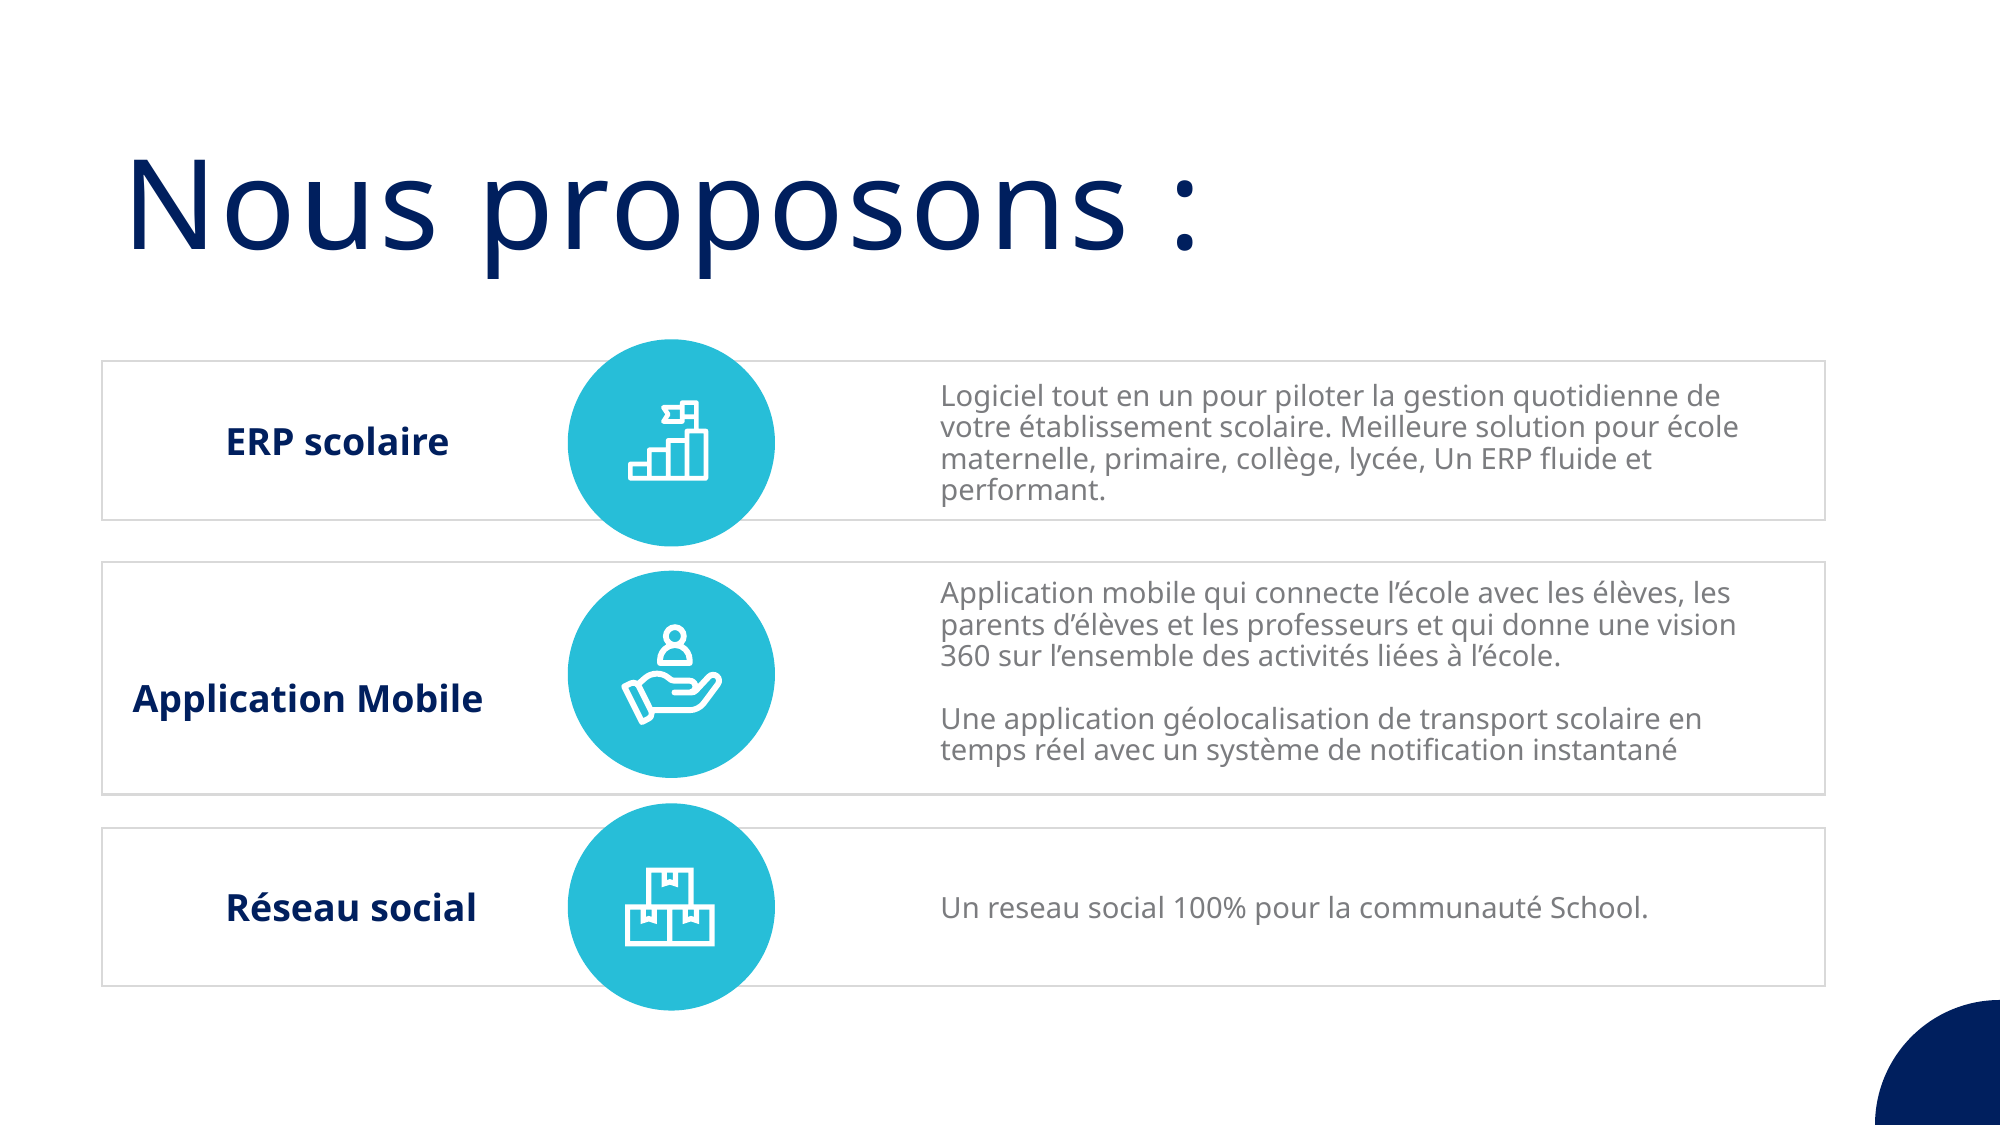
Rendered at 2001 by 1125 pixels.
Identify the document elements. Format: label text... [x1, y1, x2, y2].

text_box [570, 802, 777, 1012]
text_box [101, 827, 602, 987]
list Application mobile qui connecte l’école avec les élèves, les parents d’élèves et les professeurs et qui donne une vision 360 sur l’ensemble des activités liées à l’école. Une application géolocalisation de transport scolaire en temps réel avec un système de notification instantané [915, 614, 1750, 795]
text_box [585, 569, 777, 779]
text_box [628, 400, 709, 481]
list Logiciel tout en un pour piloter la gestion quotidienne de votre établissement scolaire. Meilleure solution pour école maternelle, primaire, collège, lycée, Un ERP fluide et performant. [915, 368, 1750, 520]
text_box [625, 867, 715, 947]
text_box [101, 360, 606, 521]
text_box [737, 360, 1826, 521]
title Nous proposons : [107, 126, 1463, 294]
list ERP scolaire [200, 413, 575, 474]
list Réseau social [200, 879, 575, 940]
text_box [621, 624, 723, 725]
text_box [101, 561, 1826, 796]
list Un reseau social 100% pour la communauté School. [915, 879, 1750, 940]
text_box [571, 338, 777, 548]
text_box [740, 827, 1826, 987]
list Application Mobile [107, 614, 600, 786]
